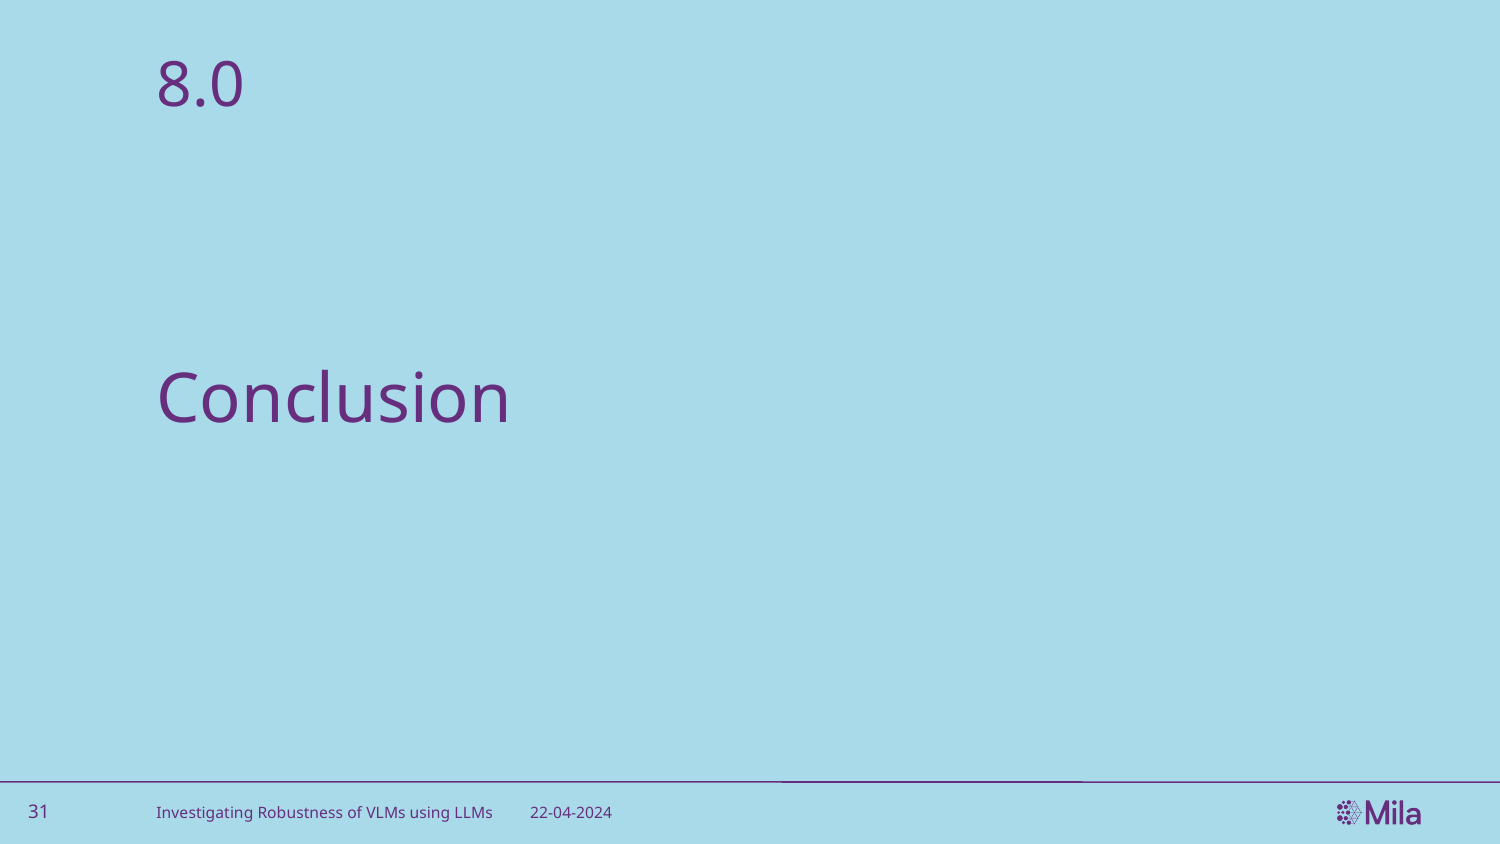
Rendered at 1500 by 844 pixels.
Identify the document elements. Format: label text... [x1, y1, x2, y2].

title Conclusion [141, 135, 876, 452]
text_box Investigating Robustness of VLMs using LLMs [156, 781, 530, 844]
text_box 22-04-2024 [530, 781, 825, 844]
text_box 8.0 [141, 29, 429, 135]
slide_number ‹#› [0, 781, 78, 844]
